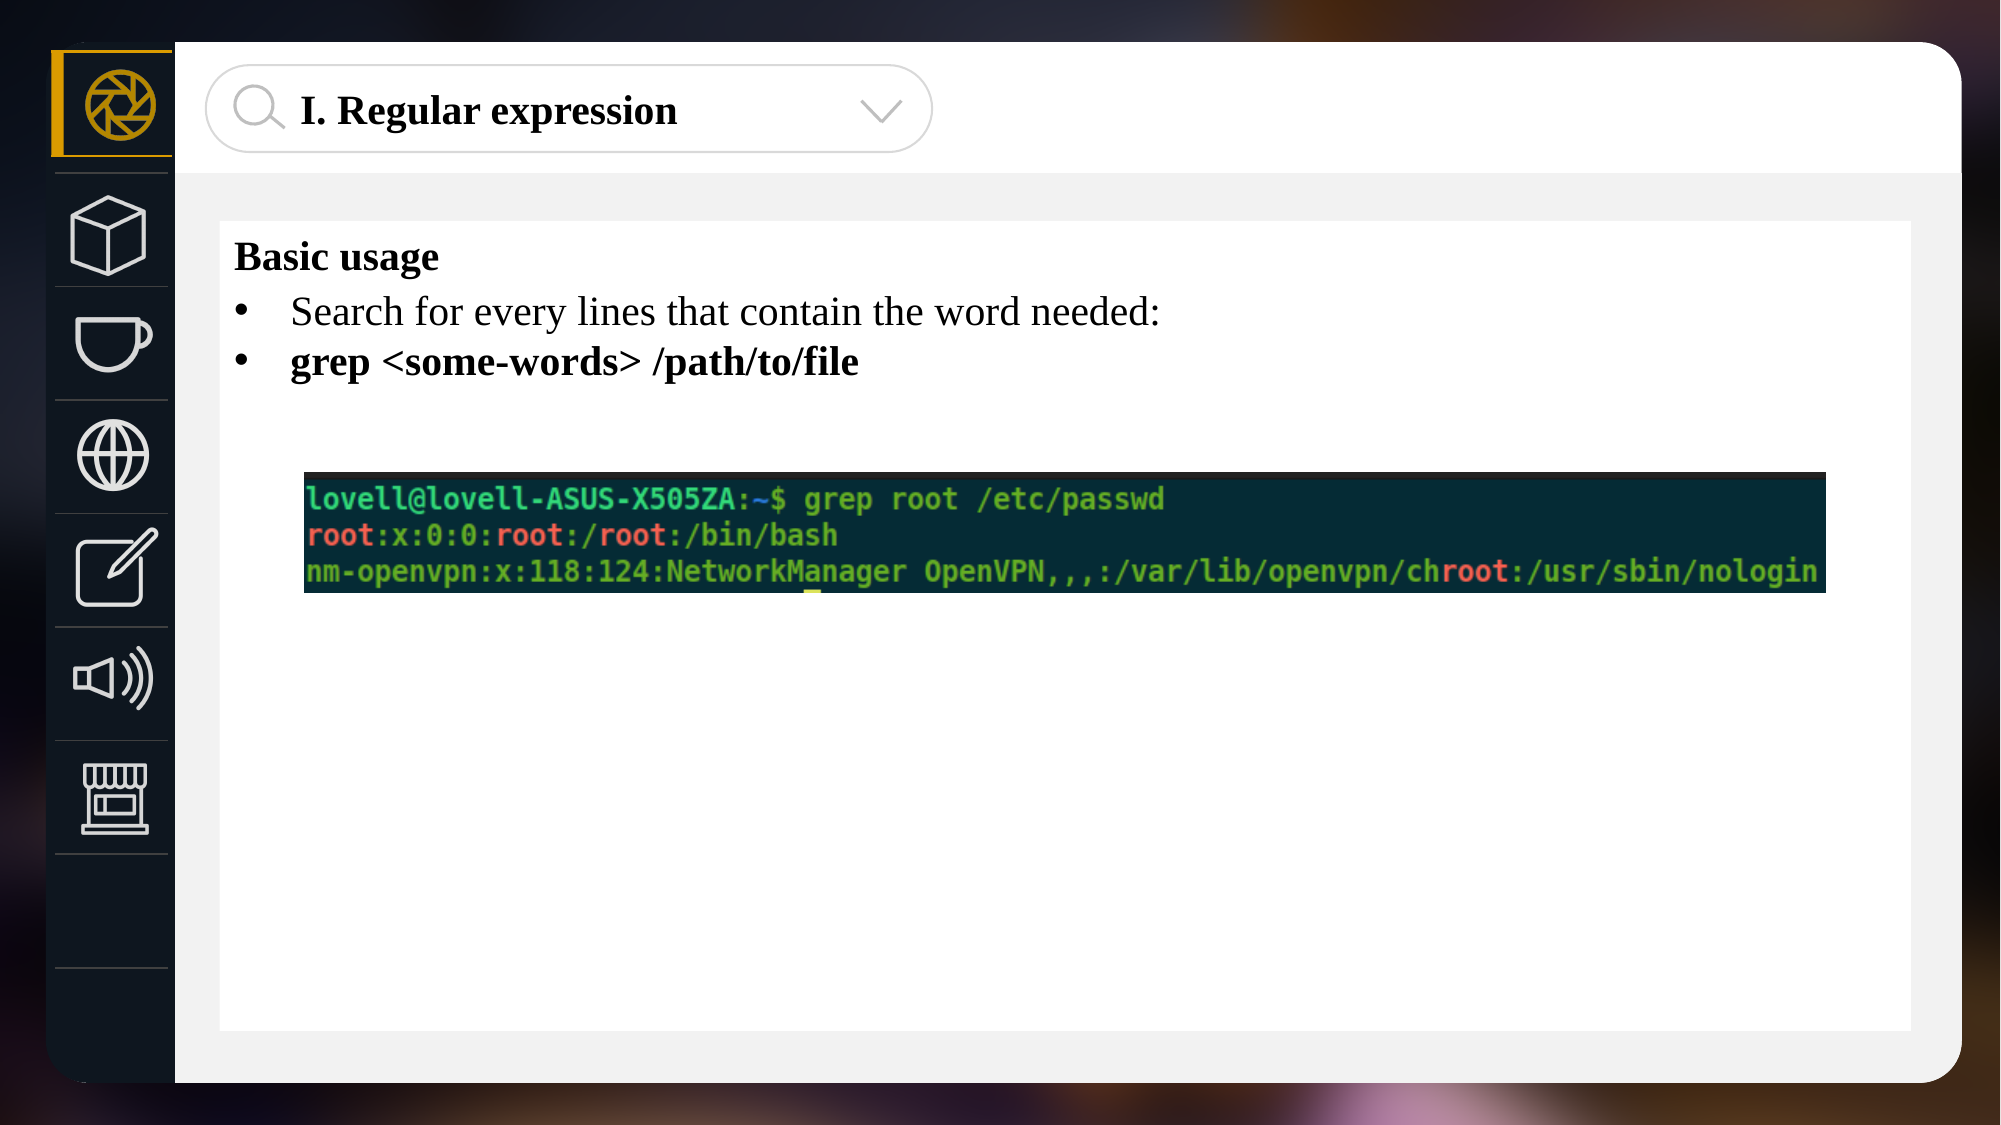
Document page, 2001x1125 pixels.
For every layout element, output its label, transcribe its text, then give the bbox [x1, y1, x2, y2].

picture [0, 0, 2001, 1125]
text_box Basic usage [219, 220, 1911, 286]
text_box Search for every lines that contain the word needed: grep <some-words> /path/to/file [219, 286, 1911, 392]
text_box I. Regular expression [285, 75, 888, 141]
text_box [219, 220, 1912, 1032]
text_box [51, 40, 185, 170]
